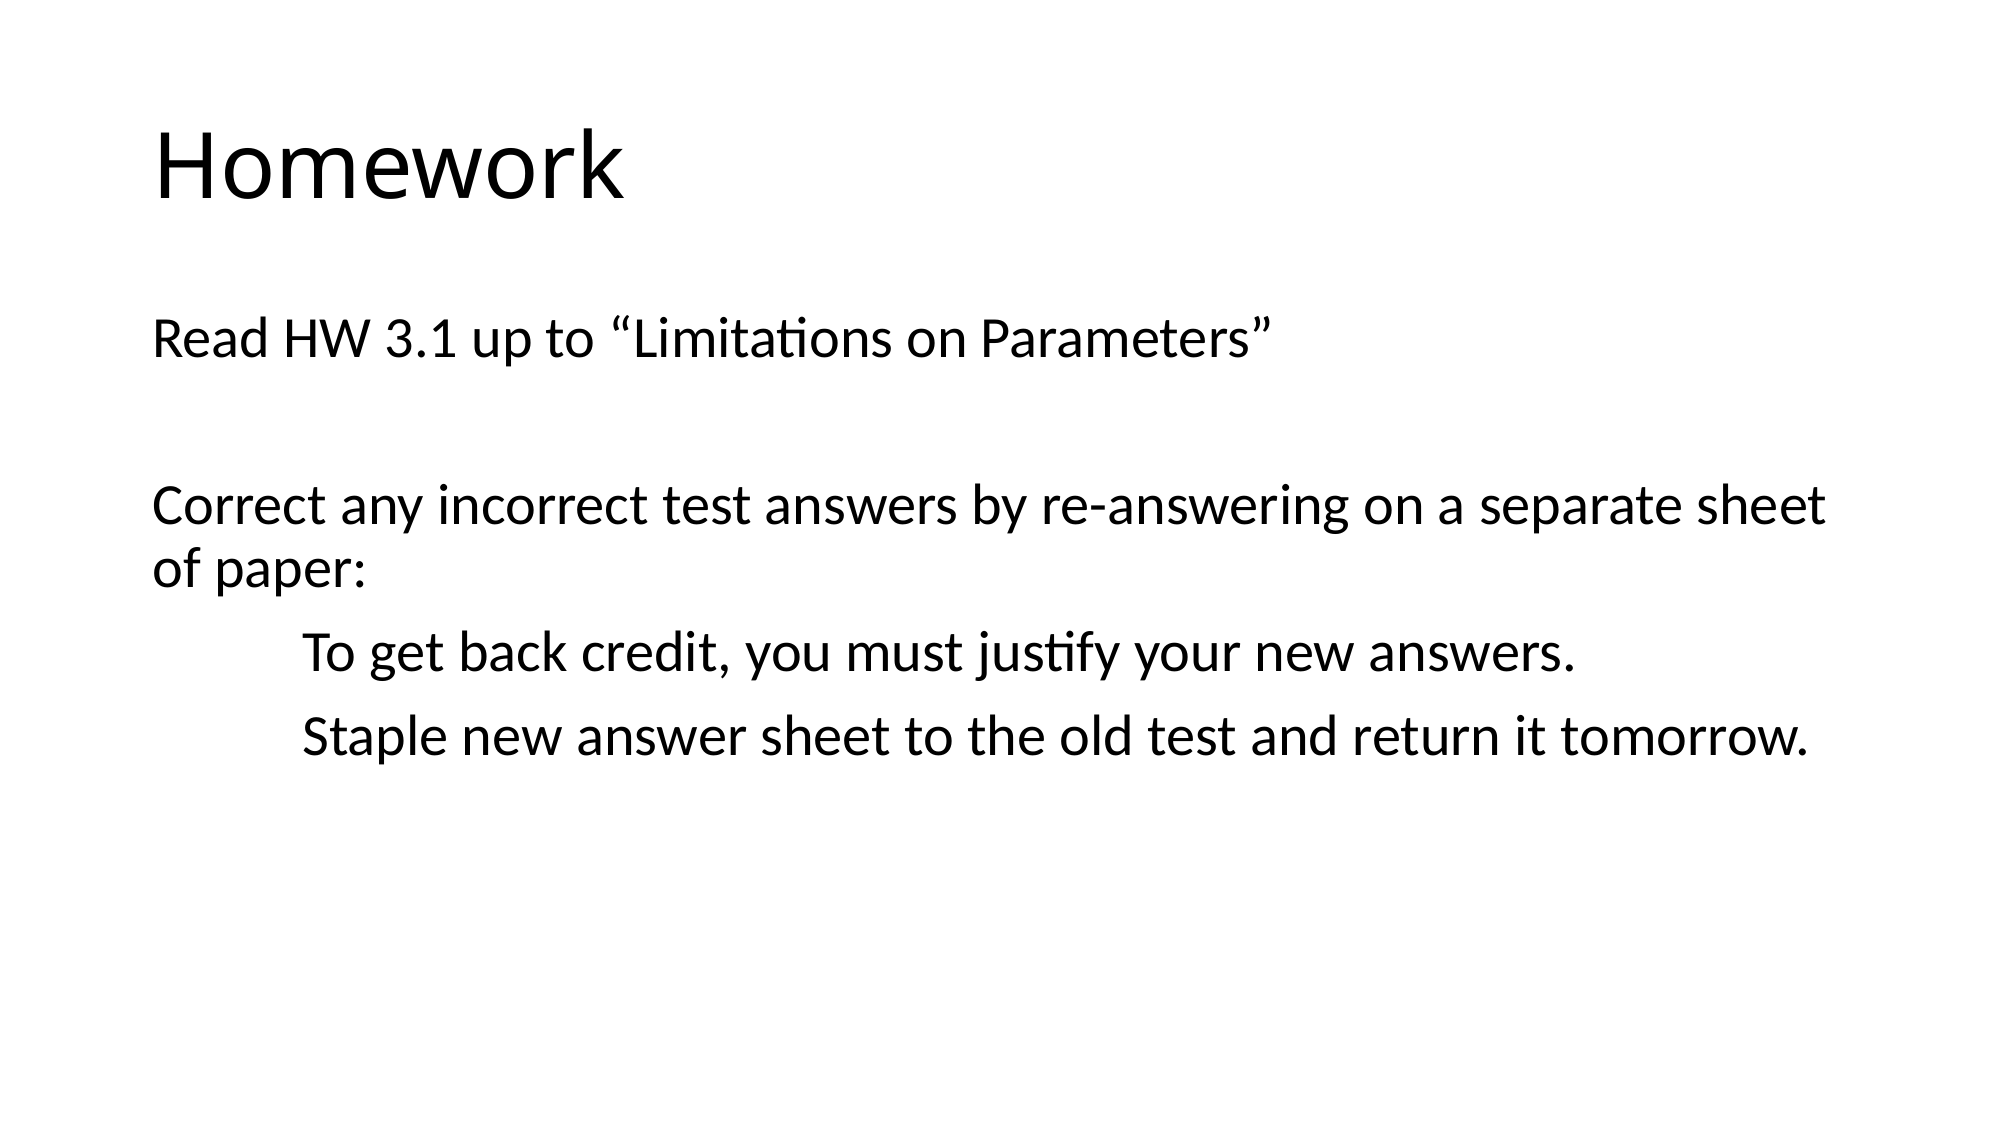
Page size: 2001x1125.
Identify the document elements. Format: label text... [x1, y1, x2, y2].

list Read HW 3.1 up to “Limitations on Parameters” Correct any incorrect test answers by re-answering on a separate sheet of paper: To get back credit, you must justify your new answers. Staple new answer sheet to the old test and return it tomorrow. [137, 299, 1863, 1014]
title Homework [137, 59, 1863, 278]
